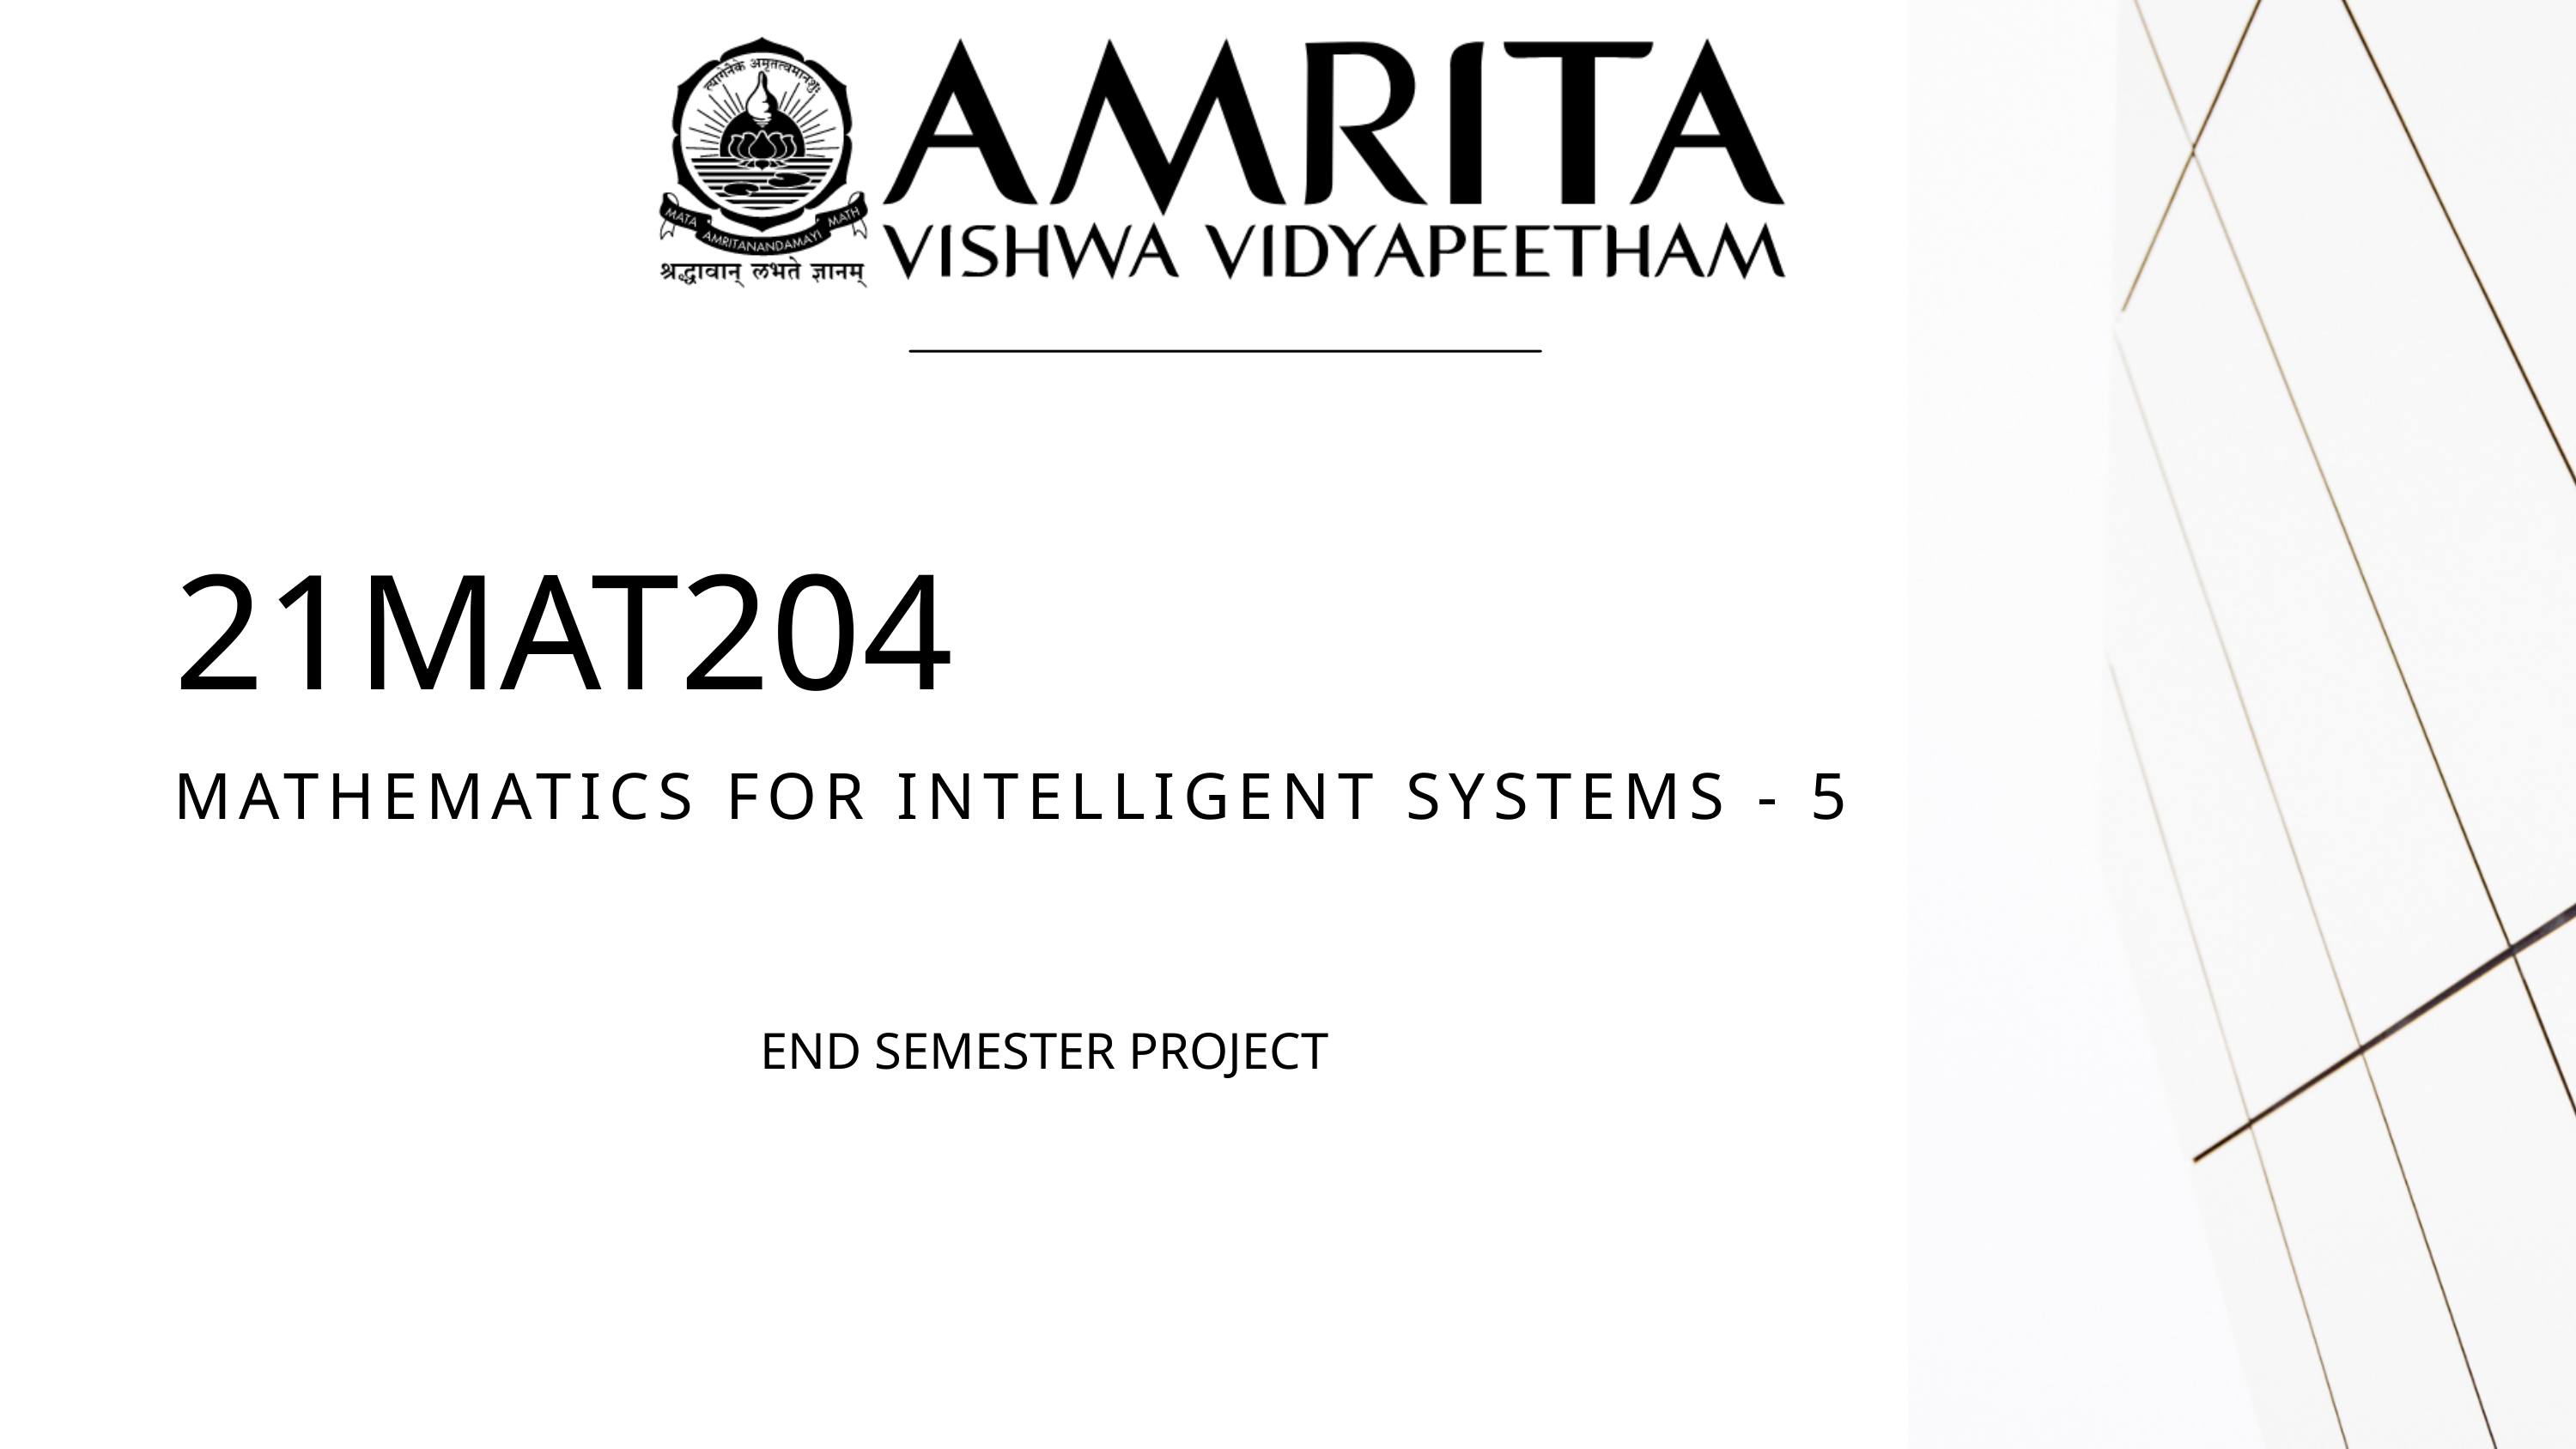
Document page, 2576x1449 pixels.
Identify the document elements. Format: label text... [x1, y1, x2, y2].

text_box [173, 544, 1902, 827]
picture [1907, 0, 2576, 1449]
text_box END SEMESTER PROJECT [760, 1004, 1465, 1080]
picture [638, 0, 1813, 308]
